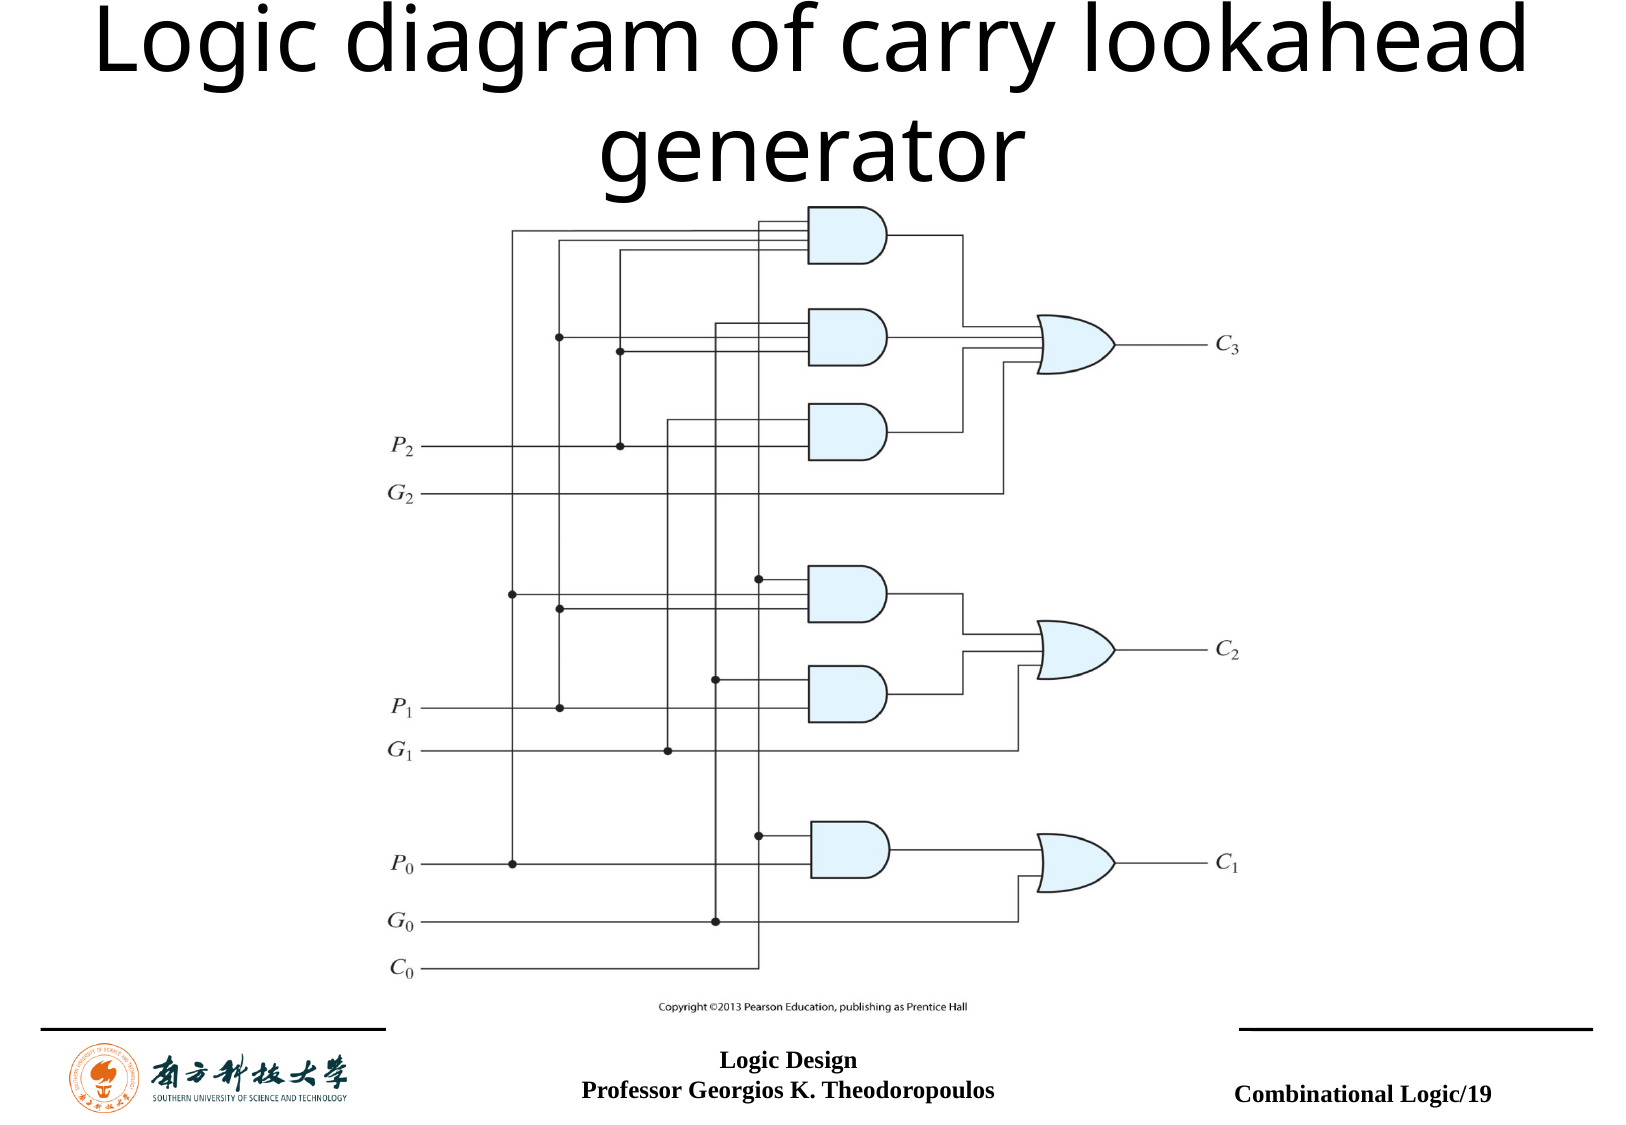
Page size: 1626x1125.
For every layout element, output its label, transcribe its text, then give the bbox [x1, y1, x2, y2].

title Logic diagram of carry lookahead generator [0, 42, 1625, 138]
picture [386, 206, 1239, 1032]
picture [69, 1043, 347, 1113]
